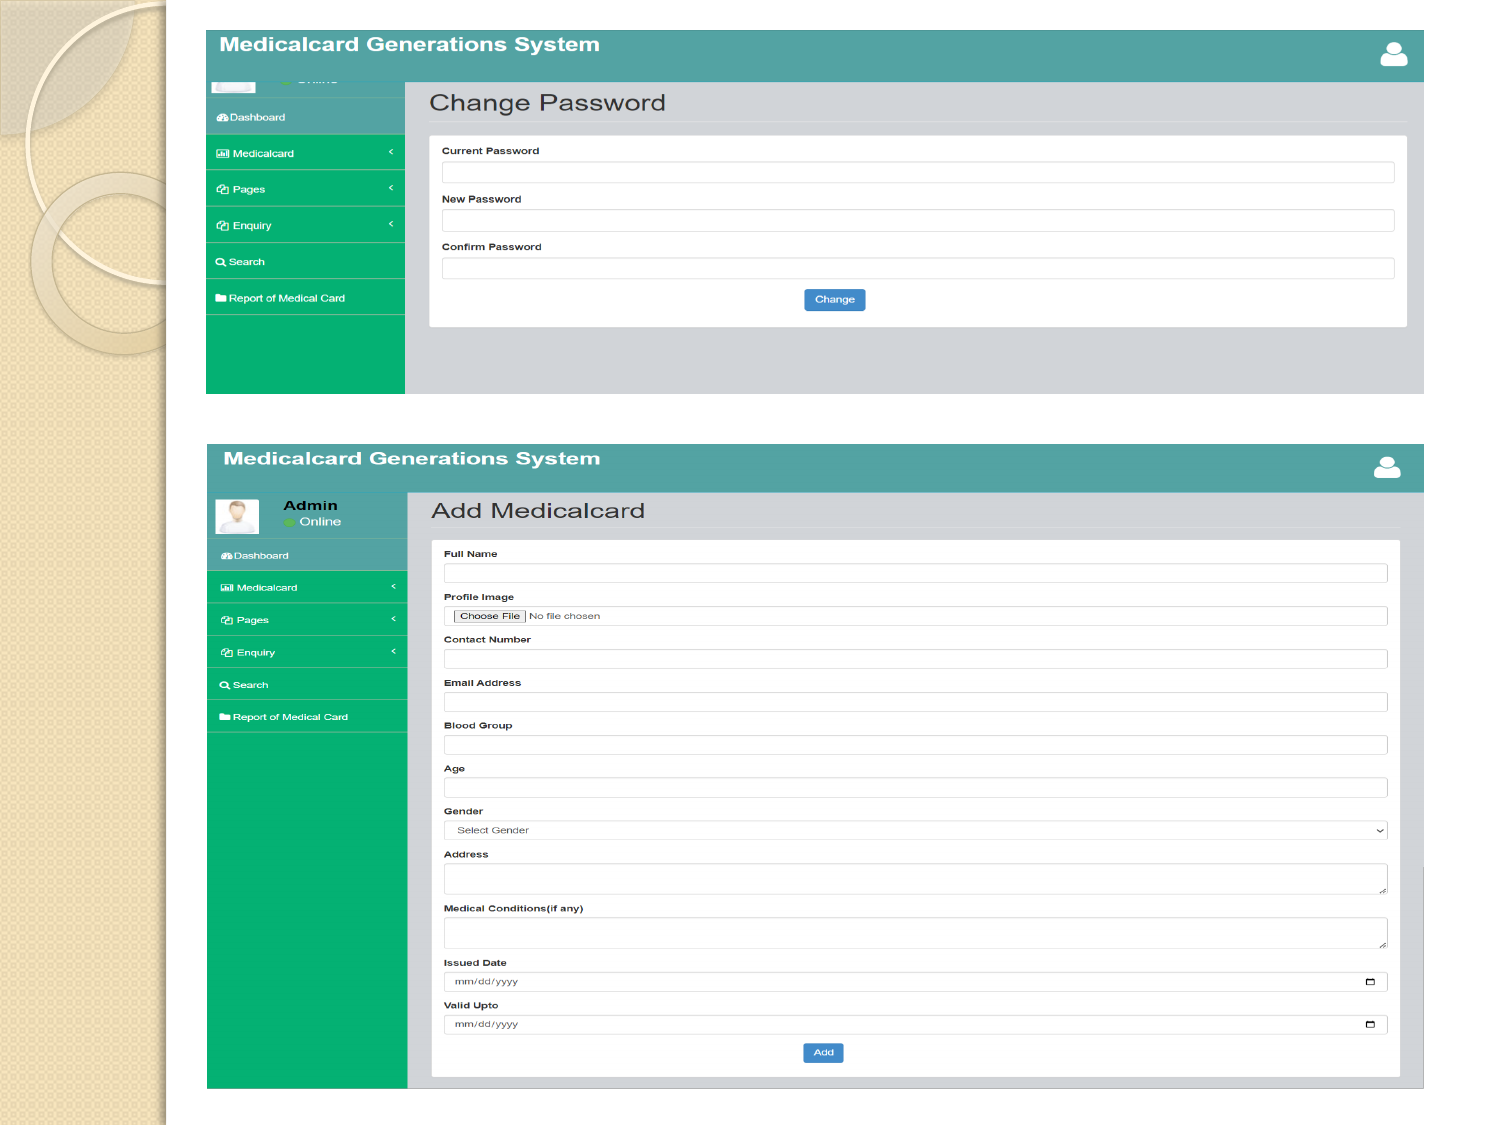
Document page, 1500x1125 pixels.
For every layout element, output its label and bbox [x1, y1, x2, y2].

picture [206, 30, 1424, 394]
picture [207, 444, 1424, 1089]
